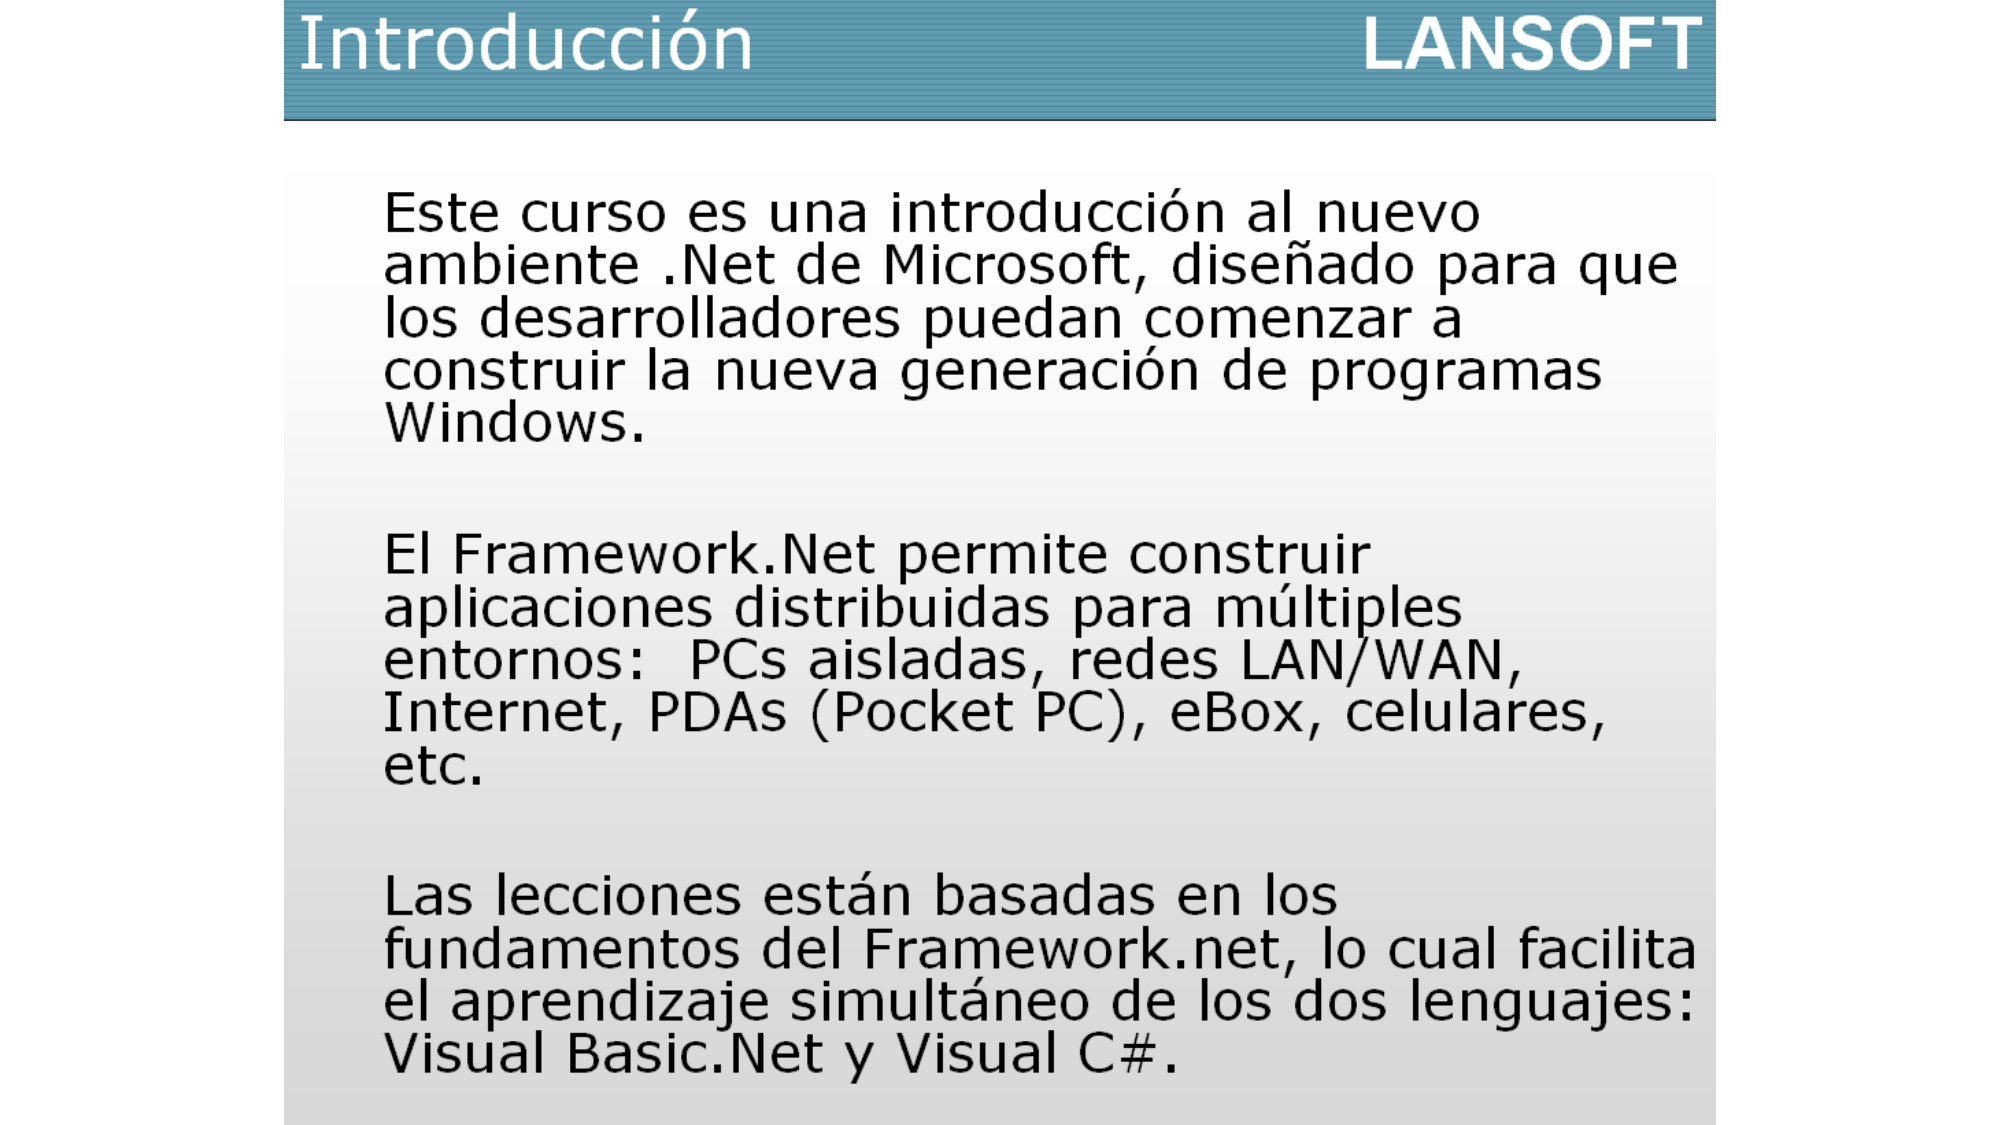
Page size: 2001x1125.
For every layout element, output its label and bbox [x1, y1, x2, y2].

picture [283, 0, 1716, 1125]
